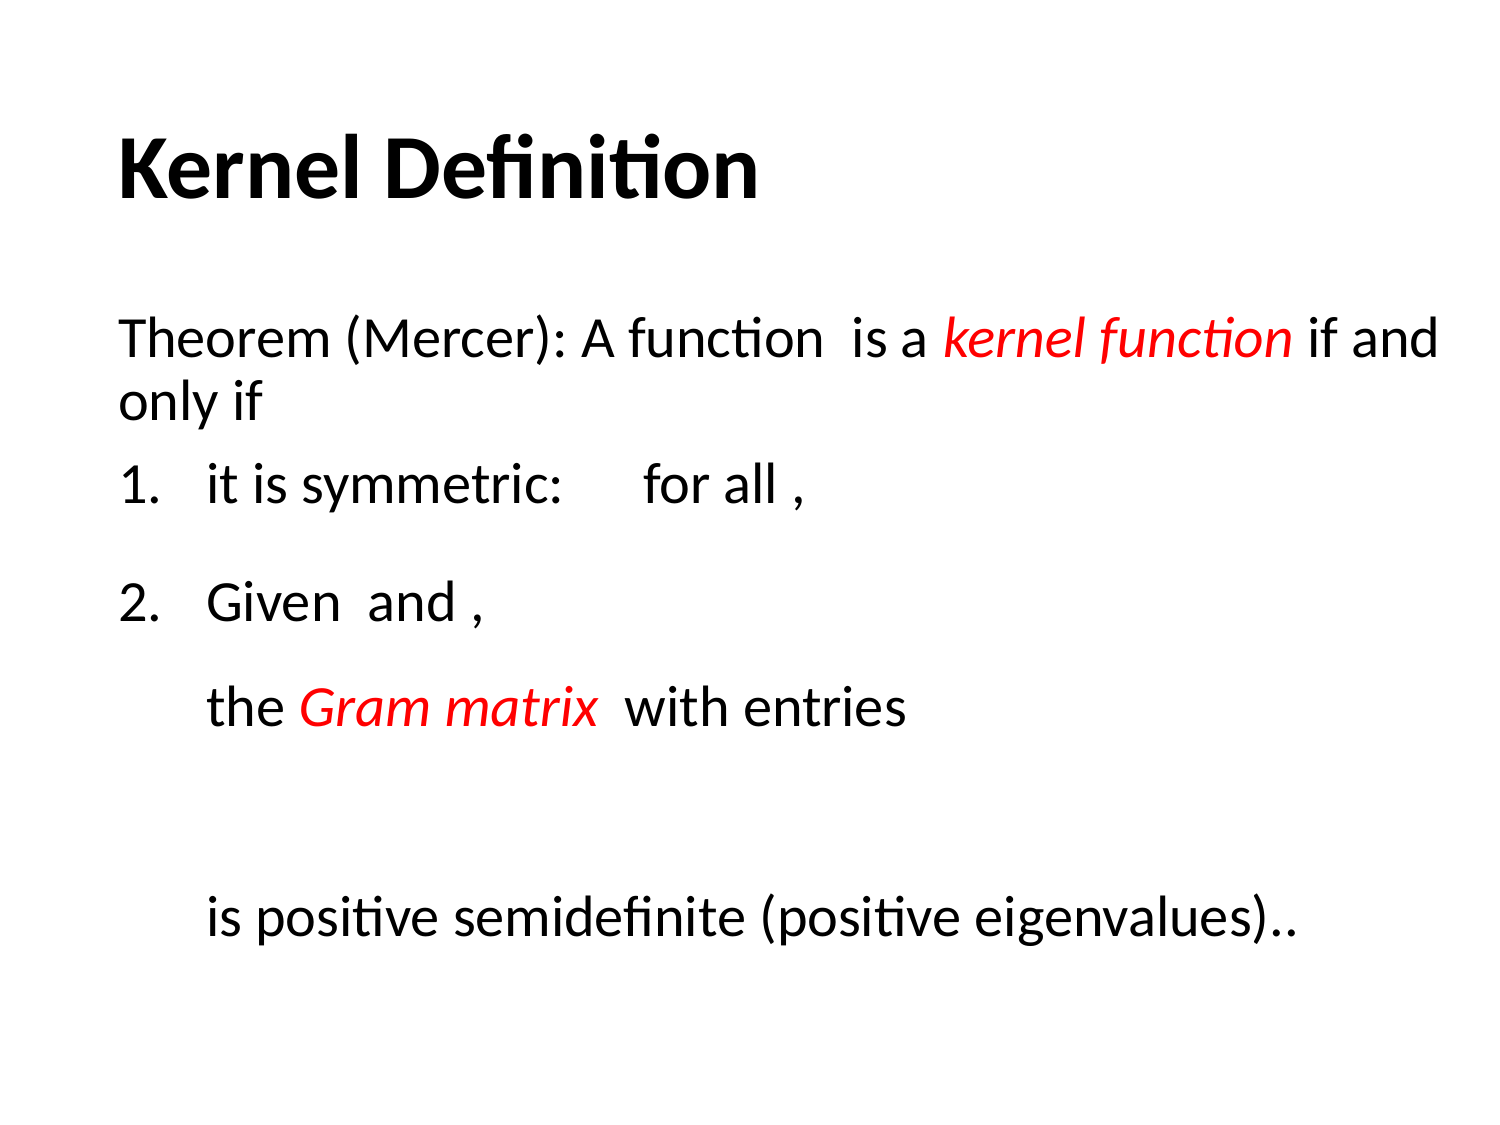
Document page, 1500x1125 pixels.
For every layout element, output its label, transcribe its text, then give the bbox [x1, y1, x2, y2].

title Kernel Definition [103, 59, 1397, 278]
